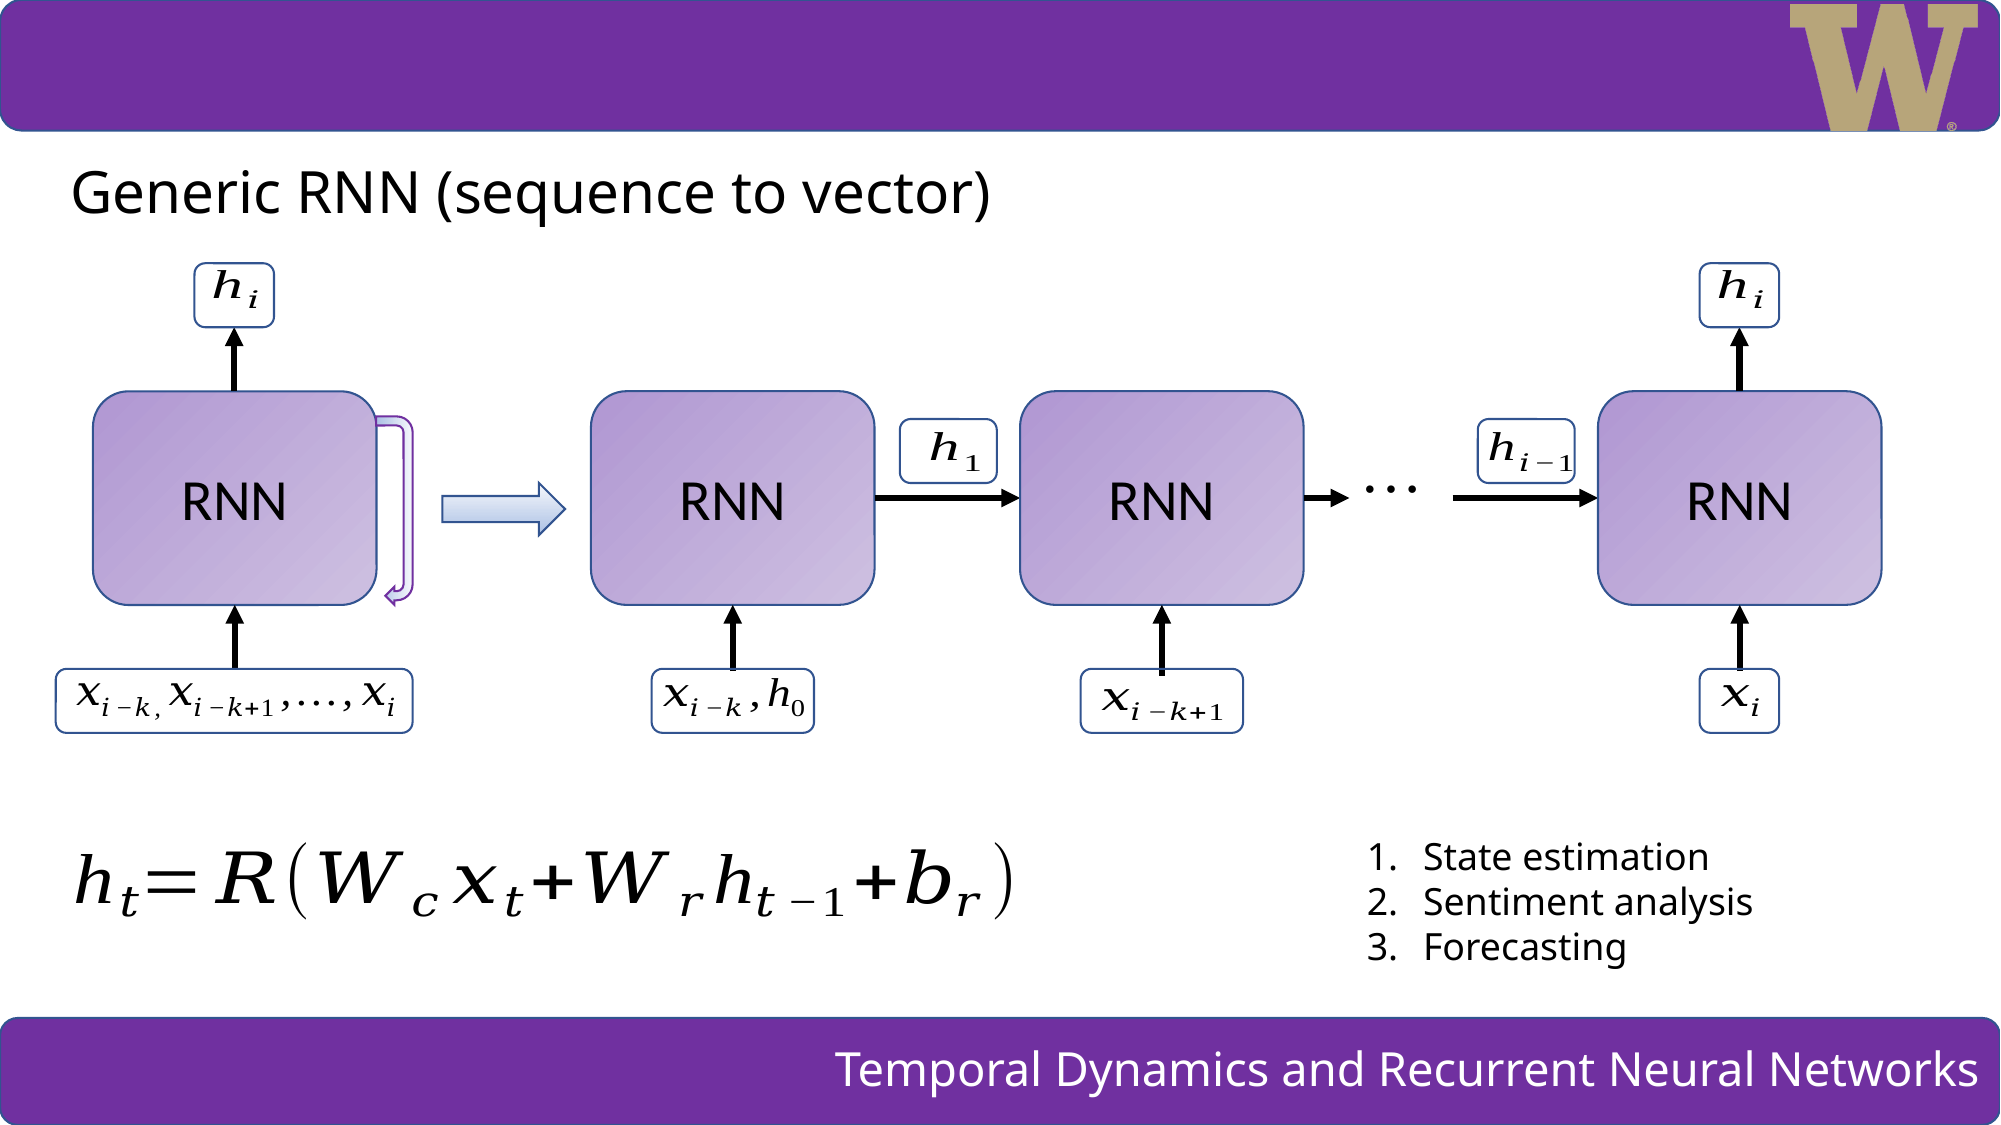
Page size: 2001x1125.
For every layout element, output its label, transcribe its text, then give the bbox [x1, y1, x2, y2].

text_box [1476, 417, 1576, 485]
text_box RNN [153, 455, 316, 540]
text_box RNN [1080, 455, 1243, 540]
picture [1790, 4, 1978, 131]
text_box Temporal Dynamics and Recurrent Neural Networks [663, 1038, 2000, 1105]
text_box [54, 667, 414, 734]
text_box [1698, 262, 1781, 329]
text_box [650, 667, 816, 734]
text_box [91, 390, 378, 607]
text_box [1079, 667, 1245, 734]
text_box [1698, 667, 1781, 734]
text_box State estimation Sentiment analysis Forecasting [1352, 825, 1809, 975]
text_box [441, 480, 567, 538]
text_box [0, 1016, 2000, 1125]
text_box RNN [651, 455, 814, 540]
text_box [1019, 390, 1305, 606]
text_box [898, 417, 998, 485]
text_box Generic RNN (sequence to vector) [55, 148, 1662, 233]
text_box RNN [1658, 455, 1821, 540]
text_box [375, 415, 414, 608]
text_box [0, 0, 2000, 132]
text_box [1596, 390, 1883, 606]
text_box [193, 262, 276, 329]
text_box [589, 390, 876, 606]
